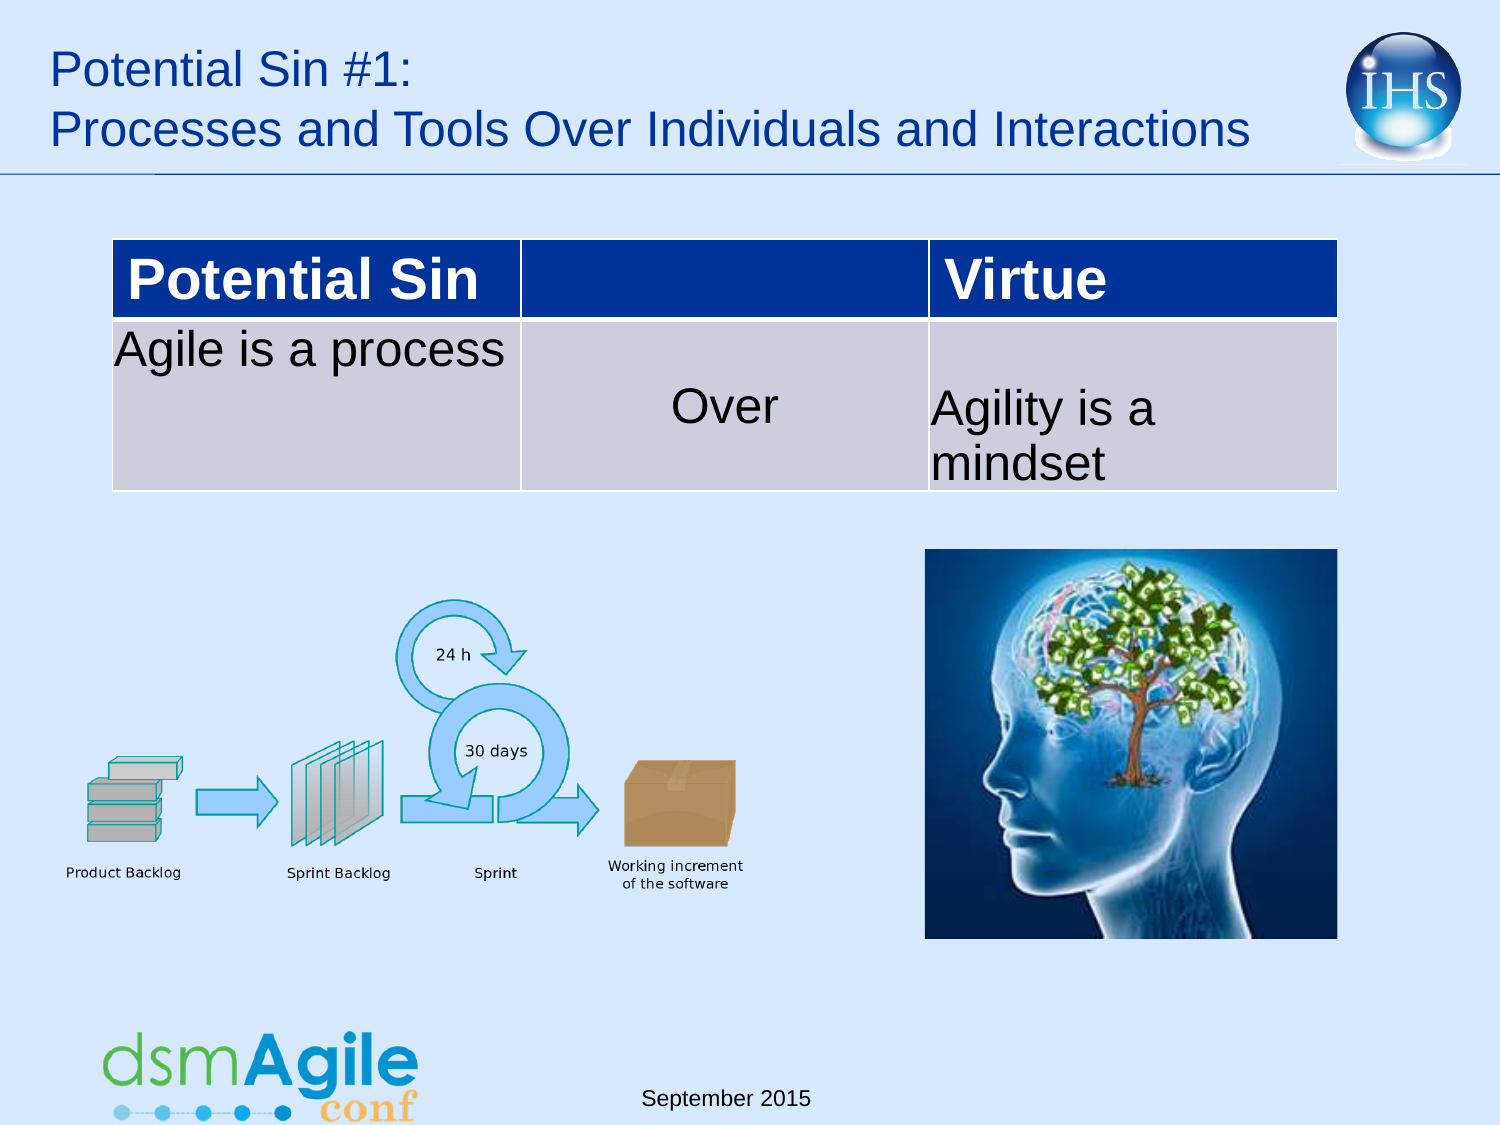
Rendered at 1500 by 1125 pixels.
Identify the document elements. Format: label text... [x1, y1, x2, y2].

picture [99, 1023, 425, 1125]
table_header [522, 240, 928, 317]
table_cell Agile is a process [113, 322, 520, 490]
picture [49, 574, 763, 932]
picture [924, 549, 1338, 939]
table_header Potential Sin [113, 240, 520, 317]
table_header Virtue [930, 240, 1337, 317]
table_cell Over [522, 322, 928, 490]
table_cell Agility is a mindset [930, 322, 1337, 490]
title Potential Sin #1: Processes and Tools Over Individuals and Interactions [34, 22, 1277, 164]
picture [1339, 25, 1467, 165]
